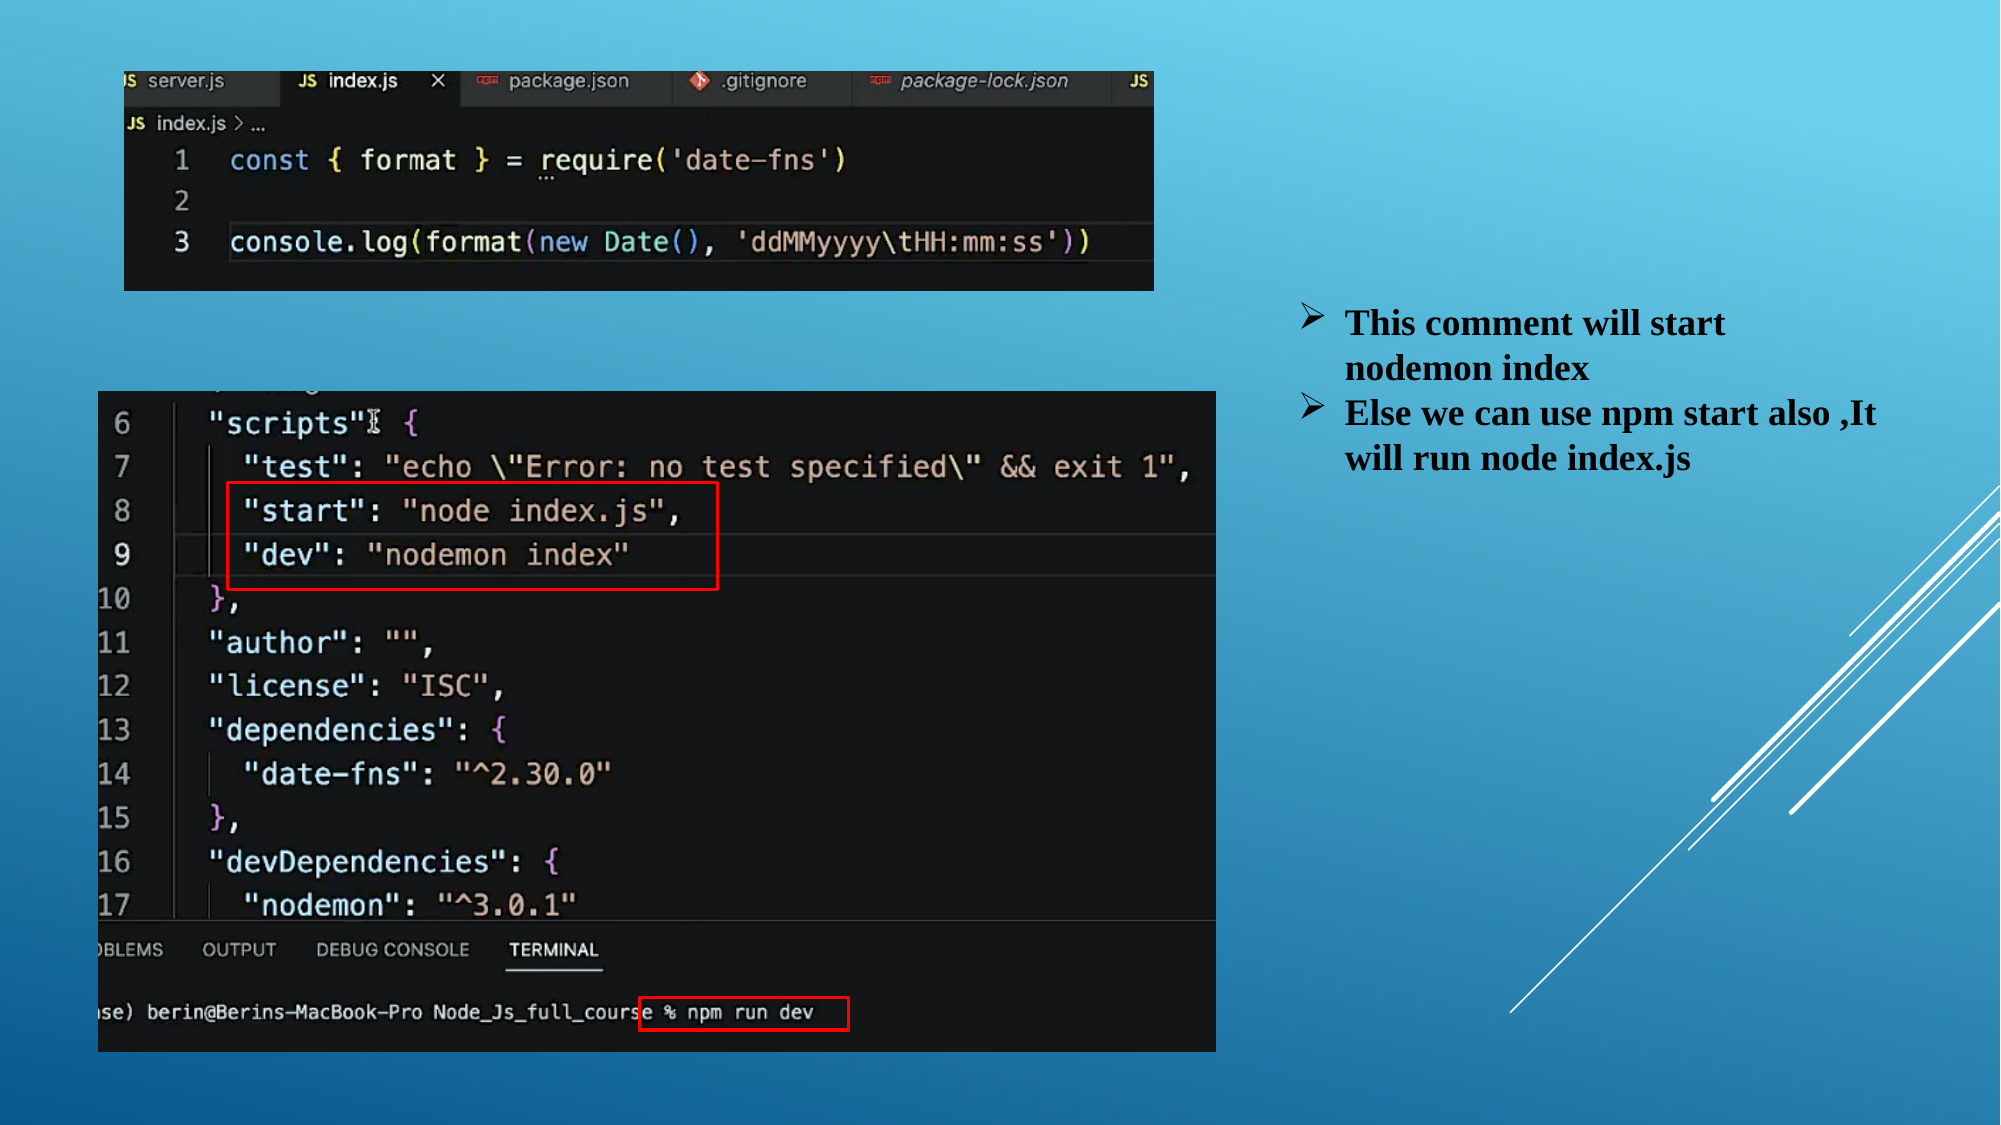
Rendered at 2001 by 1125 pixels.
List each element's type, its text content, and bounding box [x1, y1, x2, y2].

picture [124, 70, 1154, 291]
picture [97, 390, 1216, 1053]
text_box This comment will start nodemon index Else we can use npm start also ,It will run node index.js [1283, 290, 1893, 576]
